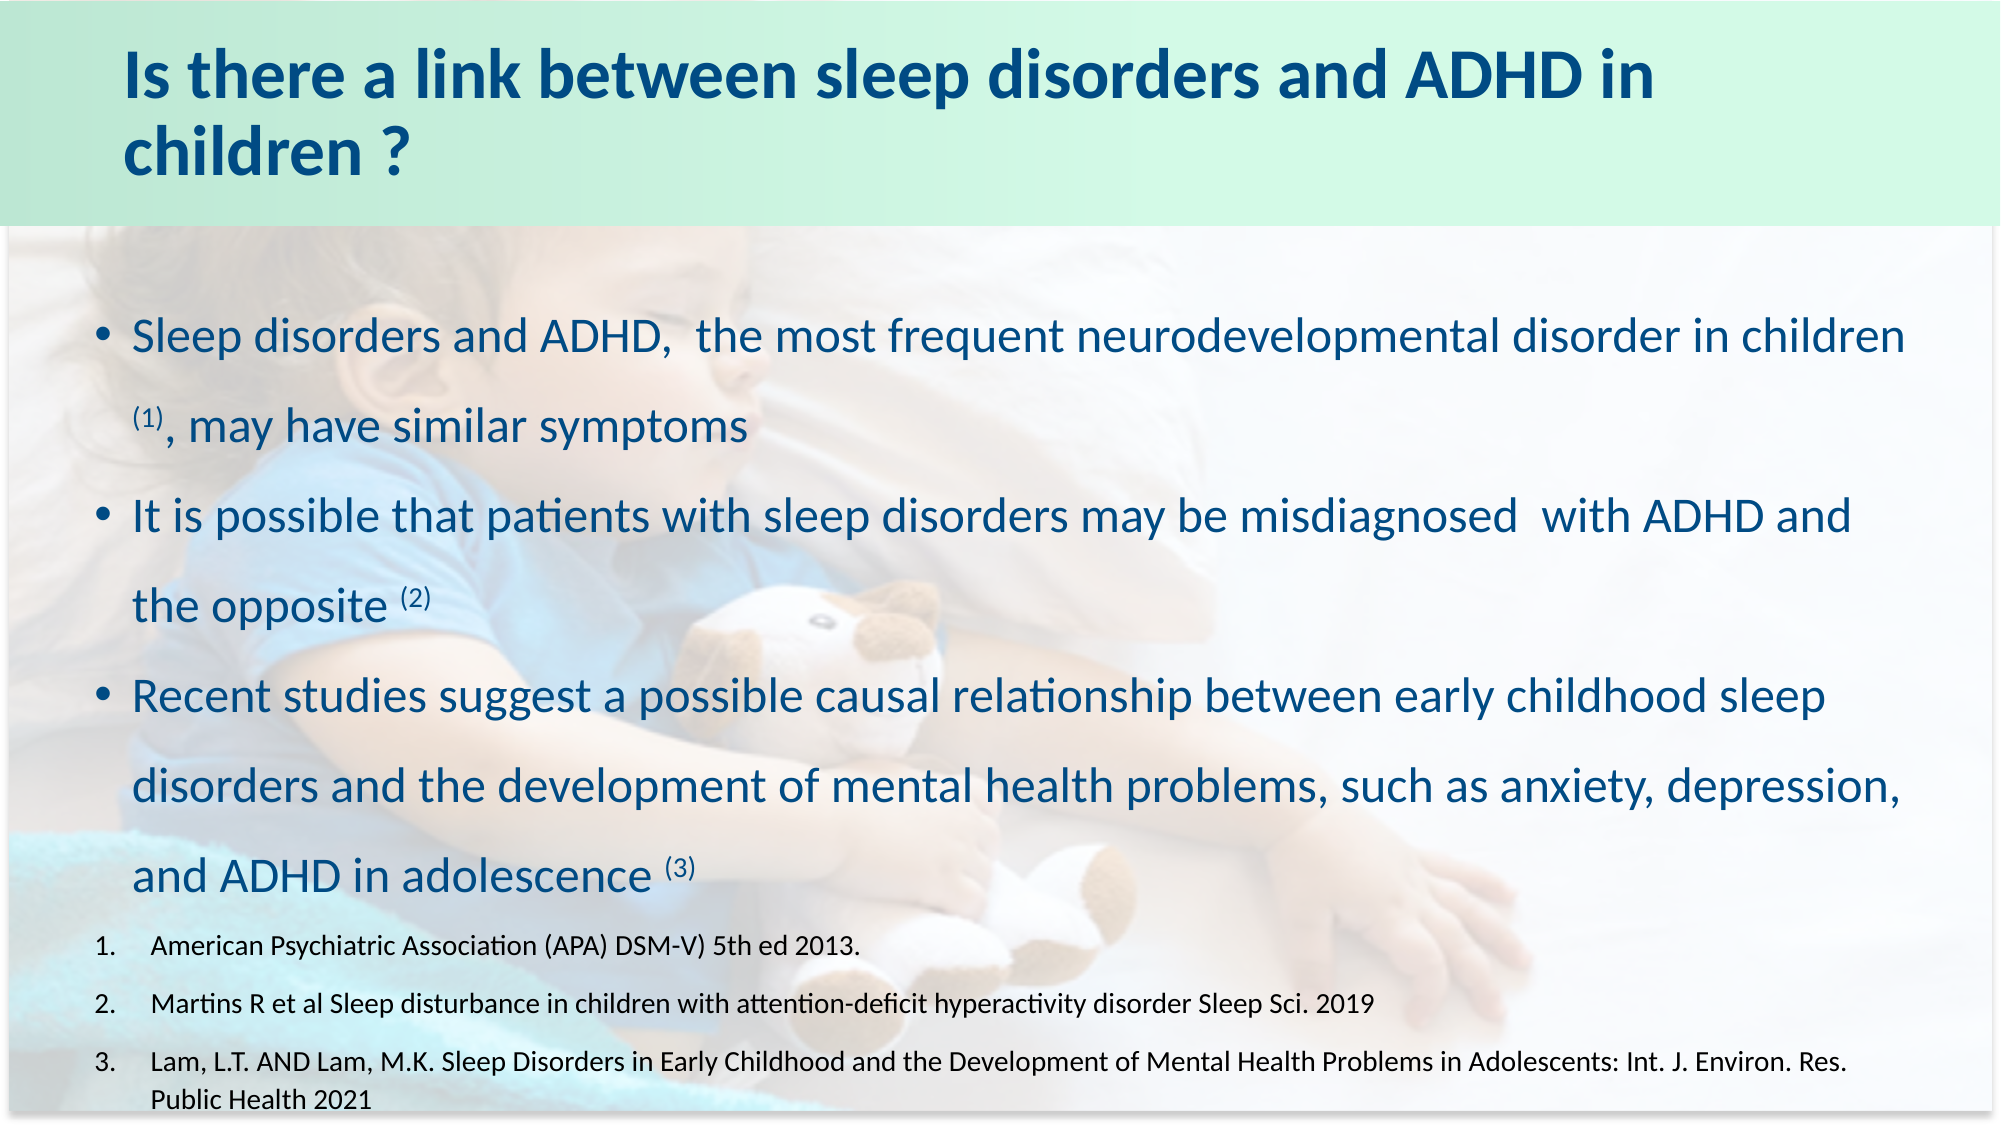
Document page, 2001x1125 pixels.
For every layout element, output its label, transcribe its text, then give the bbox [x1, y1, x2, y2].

list Sleep disorders and ADHD, the most frequent neurodevelopmental disorder in children (1), may have similar symptoms It is possible that patients with sleep disorders may be misdiagnosed with ADHD and the opposite (2) Recent studies suggest a possible causal relationship between early childhood sleep disorders and the development of mental health problems, such as anxiety, depression, and ADHD in adolescence (3) American Psychiatric Association (APA) DSM-V) 5th ed 2013. Martins R et al Sleep disturbance in children with attention-deficit hyperactivity disorder Sleep Sci. 2019 Lam, L.T. AND Lam, M.K. Sleep Disorders in Early Childhood and the Development of Mental Health Problems in Adolescents: Int. J. Environ. Res. Public Health 2021 [79, 265, 1931, 818]
text_box Is there a link between sleep disorders and ADHD in children ? [108, 28, 1733, 199]
text_box [0, 1, 2000, 226]
text_box [0, 226, 2000, 1125]
